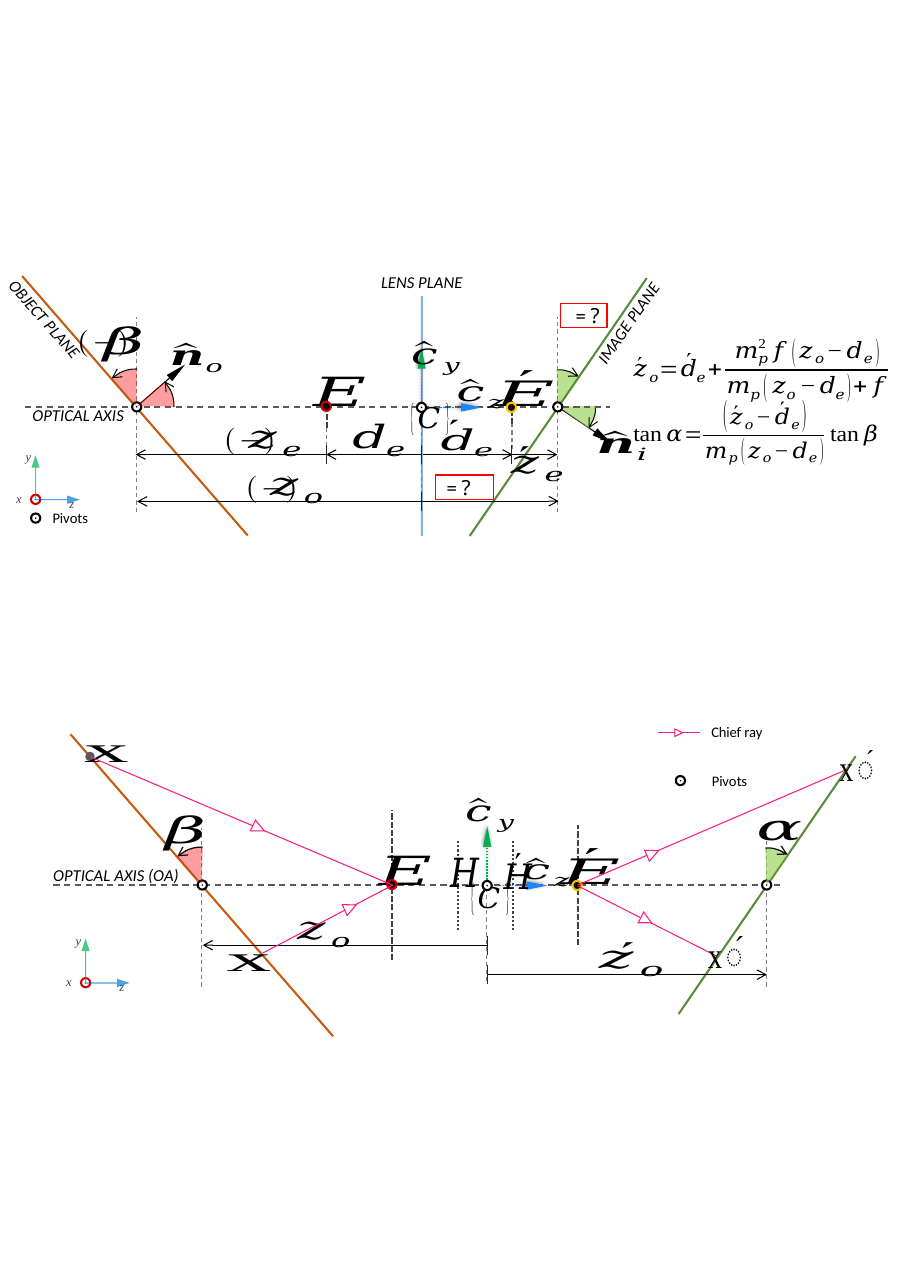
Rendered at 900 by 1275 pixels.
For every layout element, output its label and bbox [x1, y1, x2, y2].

text_box [9, 254, 900, 545]
text_box [37, 715, 876, 1037]
